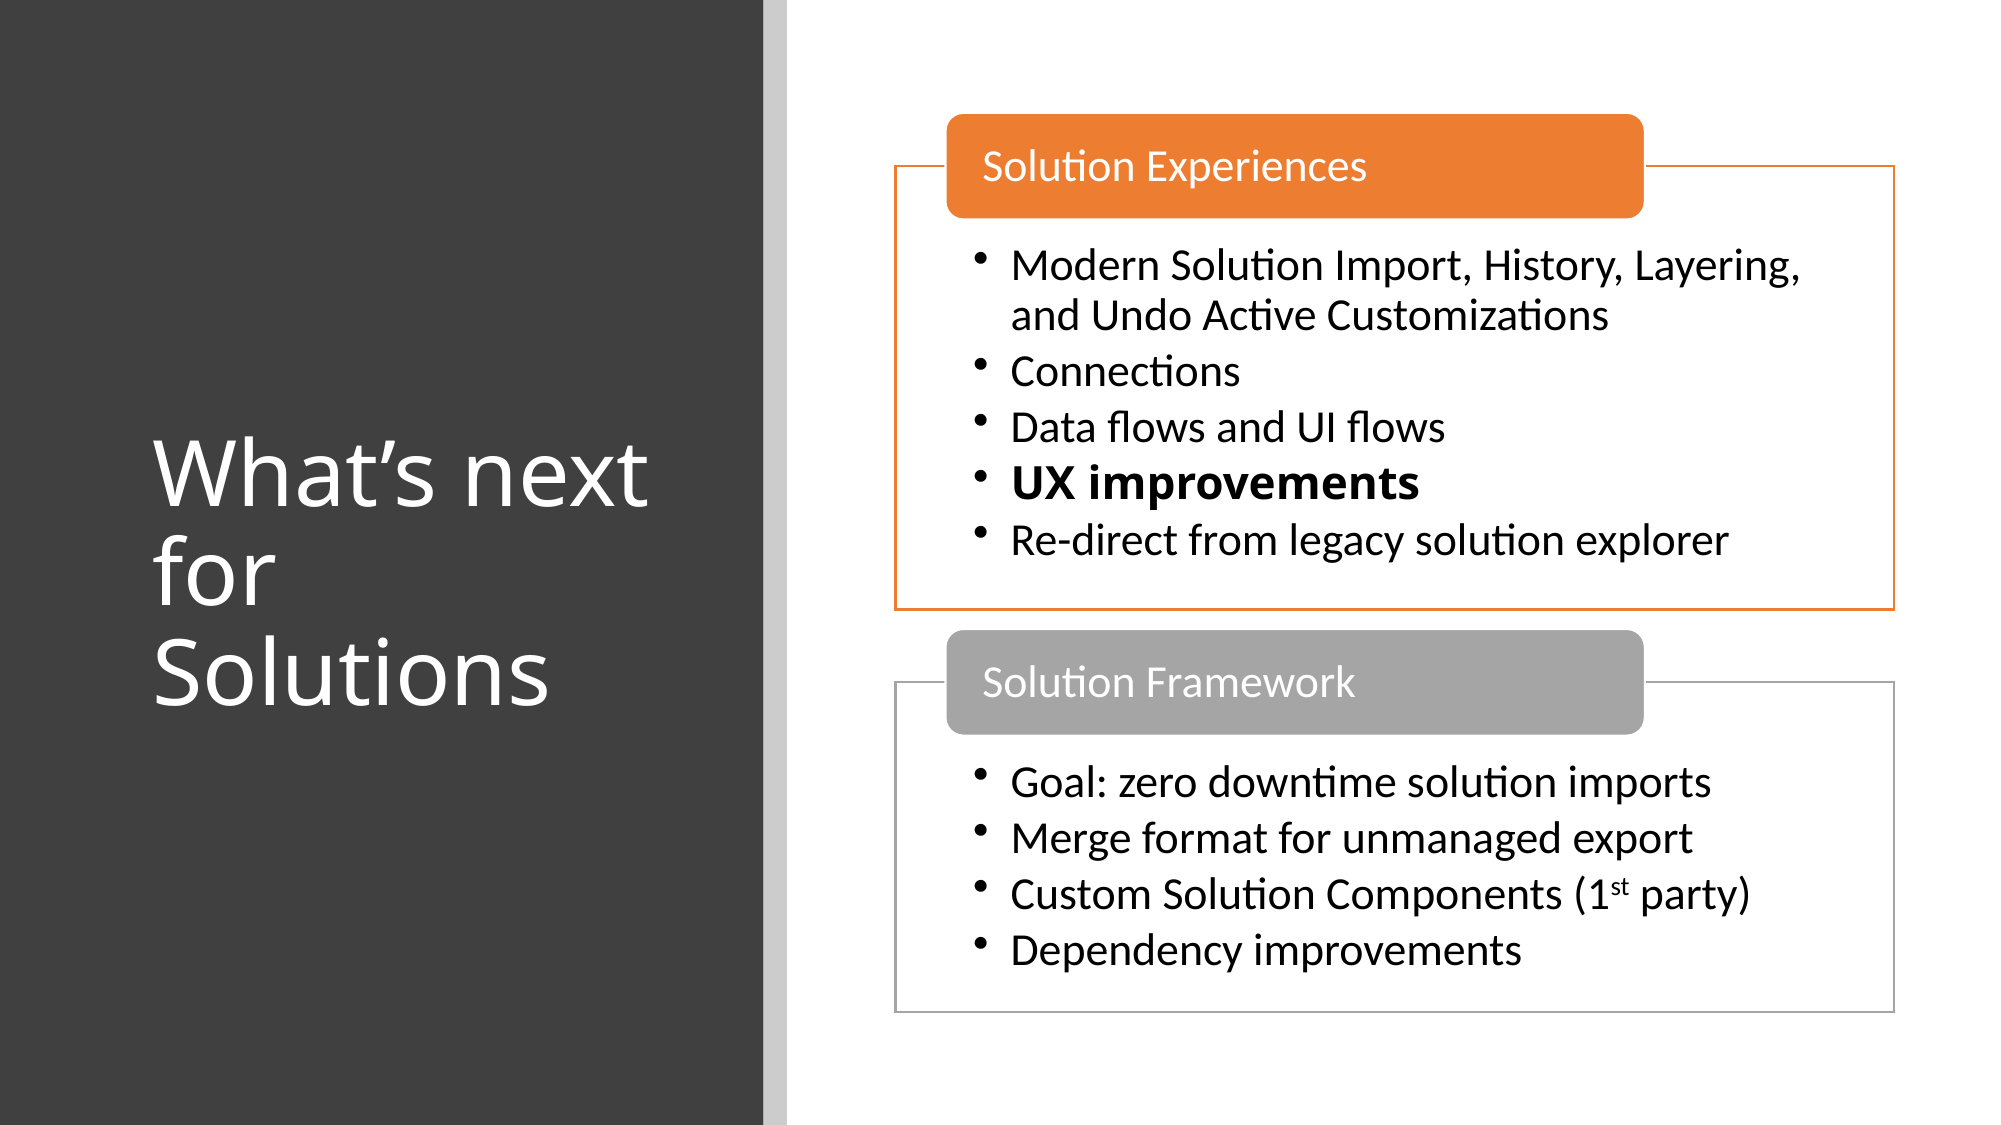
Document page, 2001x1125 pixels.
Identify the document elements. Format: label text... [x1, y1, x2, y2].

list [895, 105, 1895, 1020]
title What’s next for Solutions [137, 133, 685, 1020]
text_box [762, 0, 788, 1125]
text_box [0, 0, 762, 1125]
